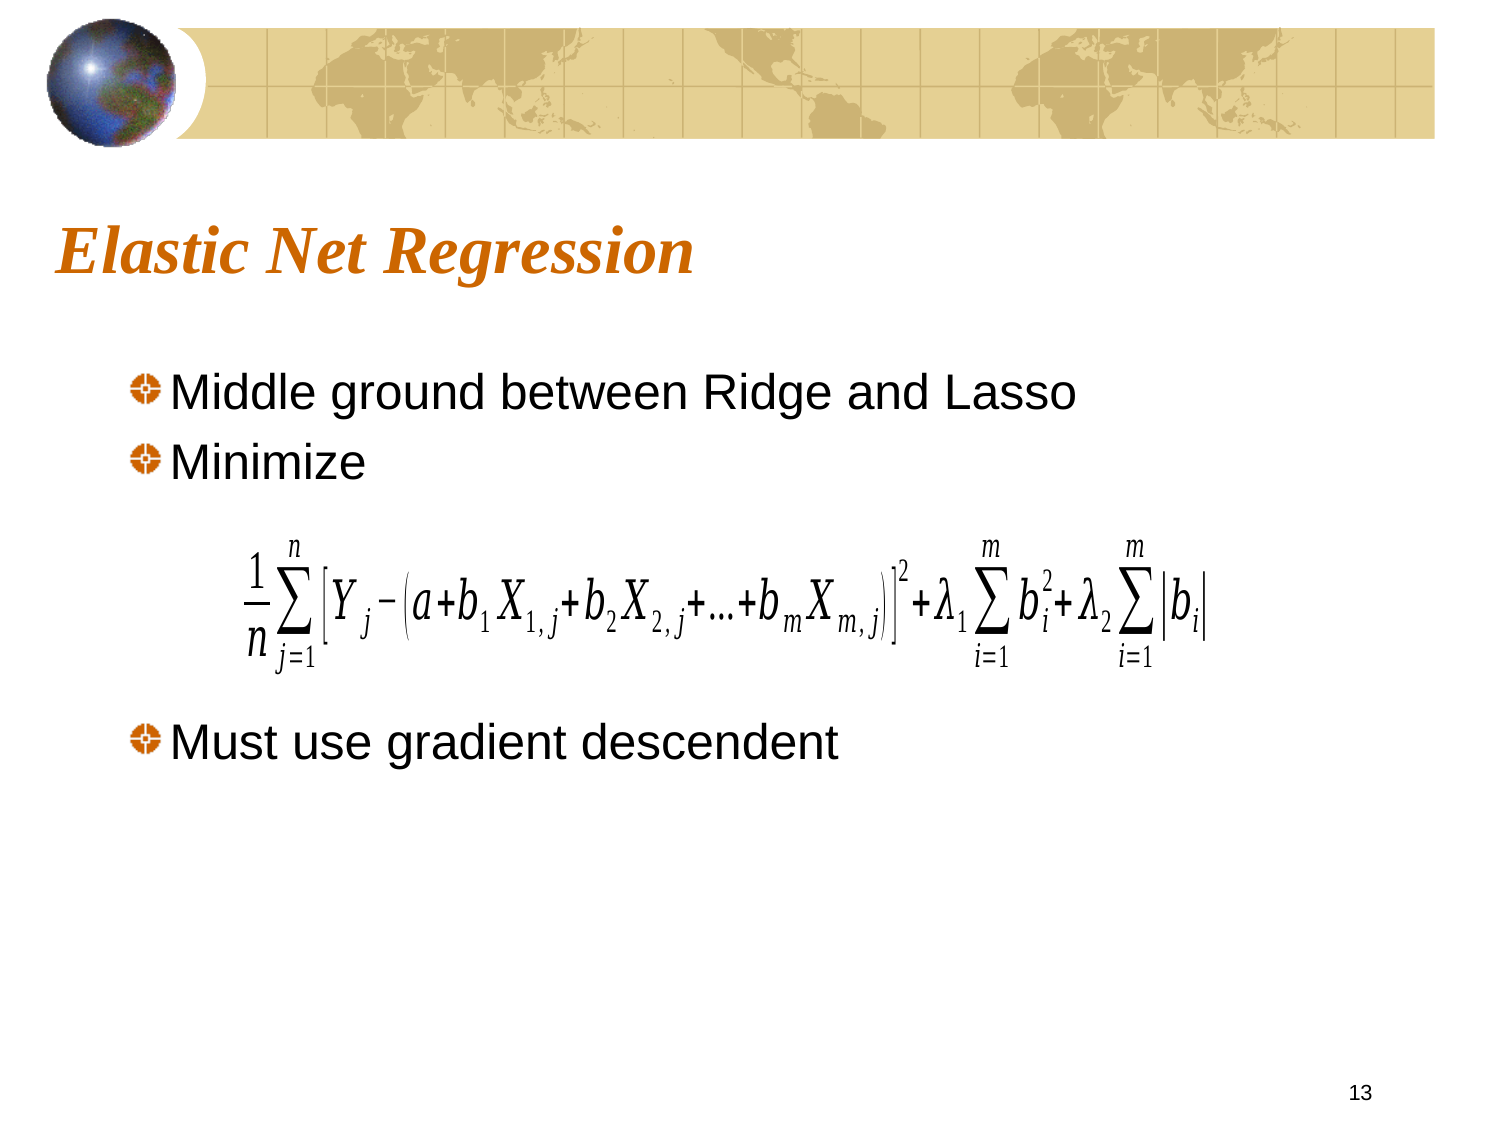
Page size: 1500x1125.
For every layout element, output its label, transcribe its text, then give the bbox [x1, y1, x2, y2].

picture [42, 14, 190, 151]
list Middle ground between Ridge and Lasso Minimize Must use gradient descendent [112, 352, 1388, 1028]
picture [127, 442, 163, 478]
slide_number 13 [1074, 1037, 1388, 1113]
picture [127, 722, 163, 758]
title Elastic Net Regression [40, 152, 1316, 341]
picture [127, 372, 163, 408]
